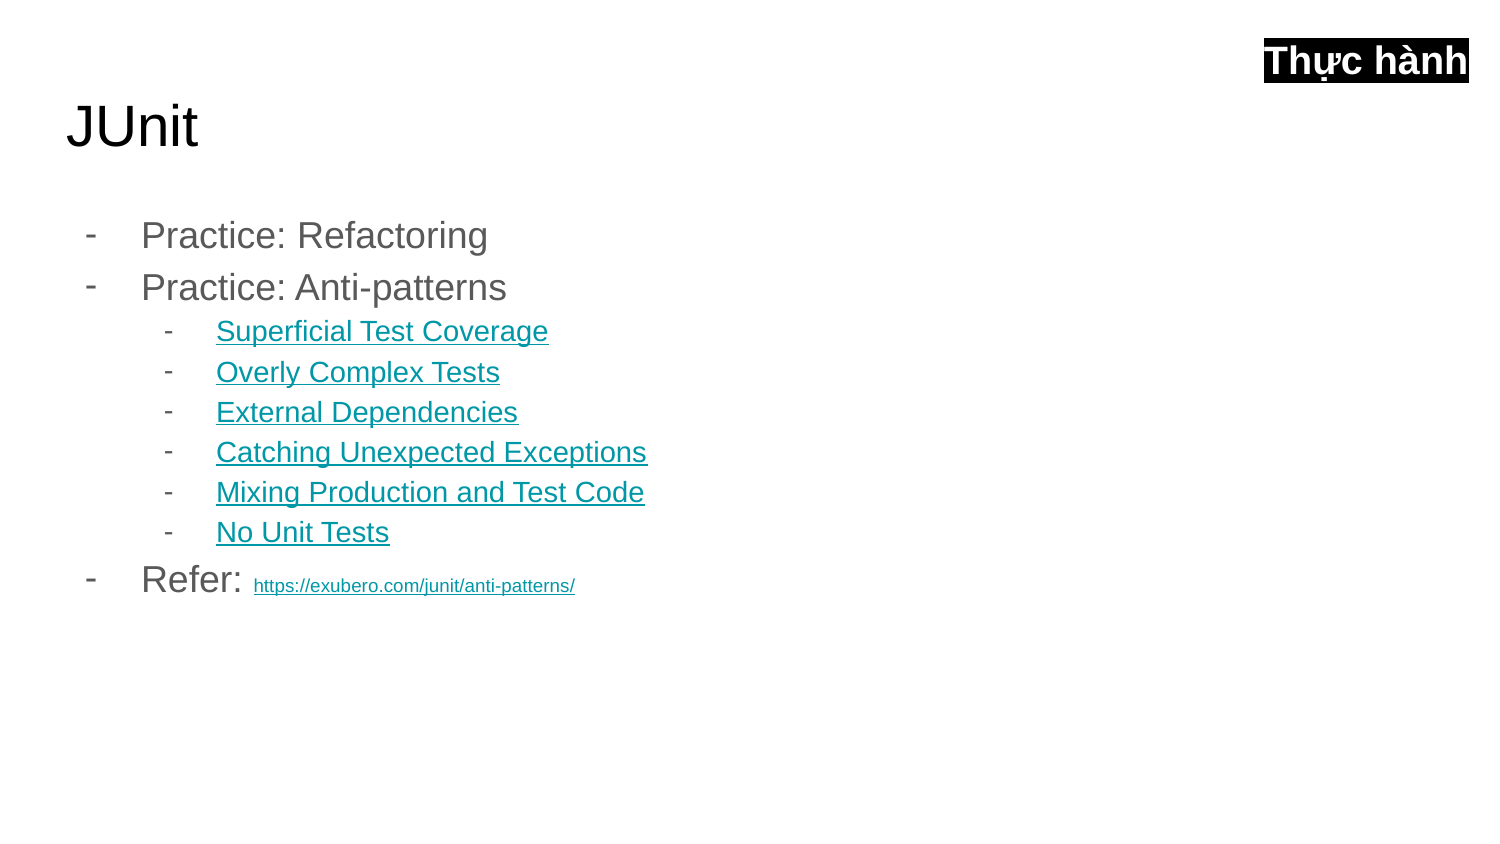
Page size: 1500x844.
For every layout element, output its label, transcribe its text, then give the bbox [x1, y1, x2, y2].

title JUnit [51, 72, 1449, 167]
text_box Thực hành [1248, 19, 1500, 73]
list Practice: Refactoring Practice: Anti-patterns Superficial Test Coverage Overly Complex Tests External Dependencies Catching Unexpected Exceptions Mixing Production and Test Code No Unit Tests Refer: https://exubero.com/junit/anti-patterns/ [51, 189, 1449, 750]
